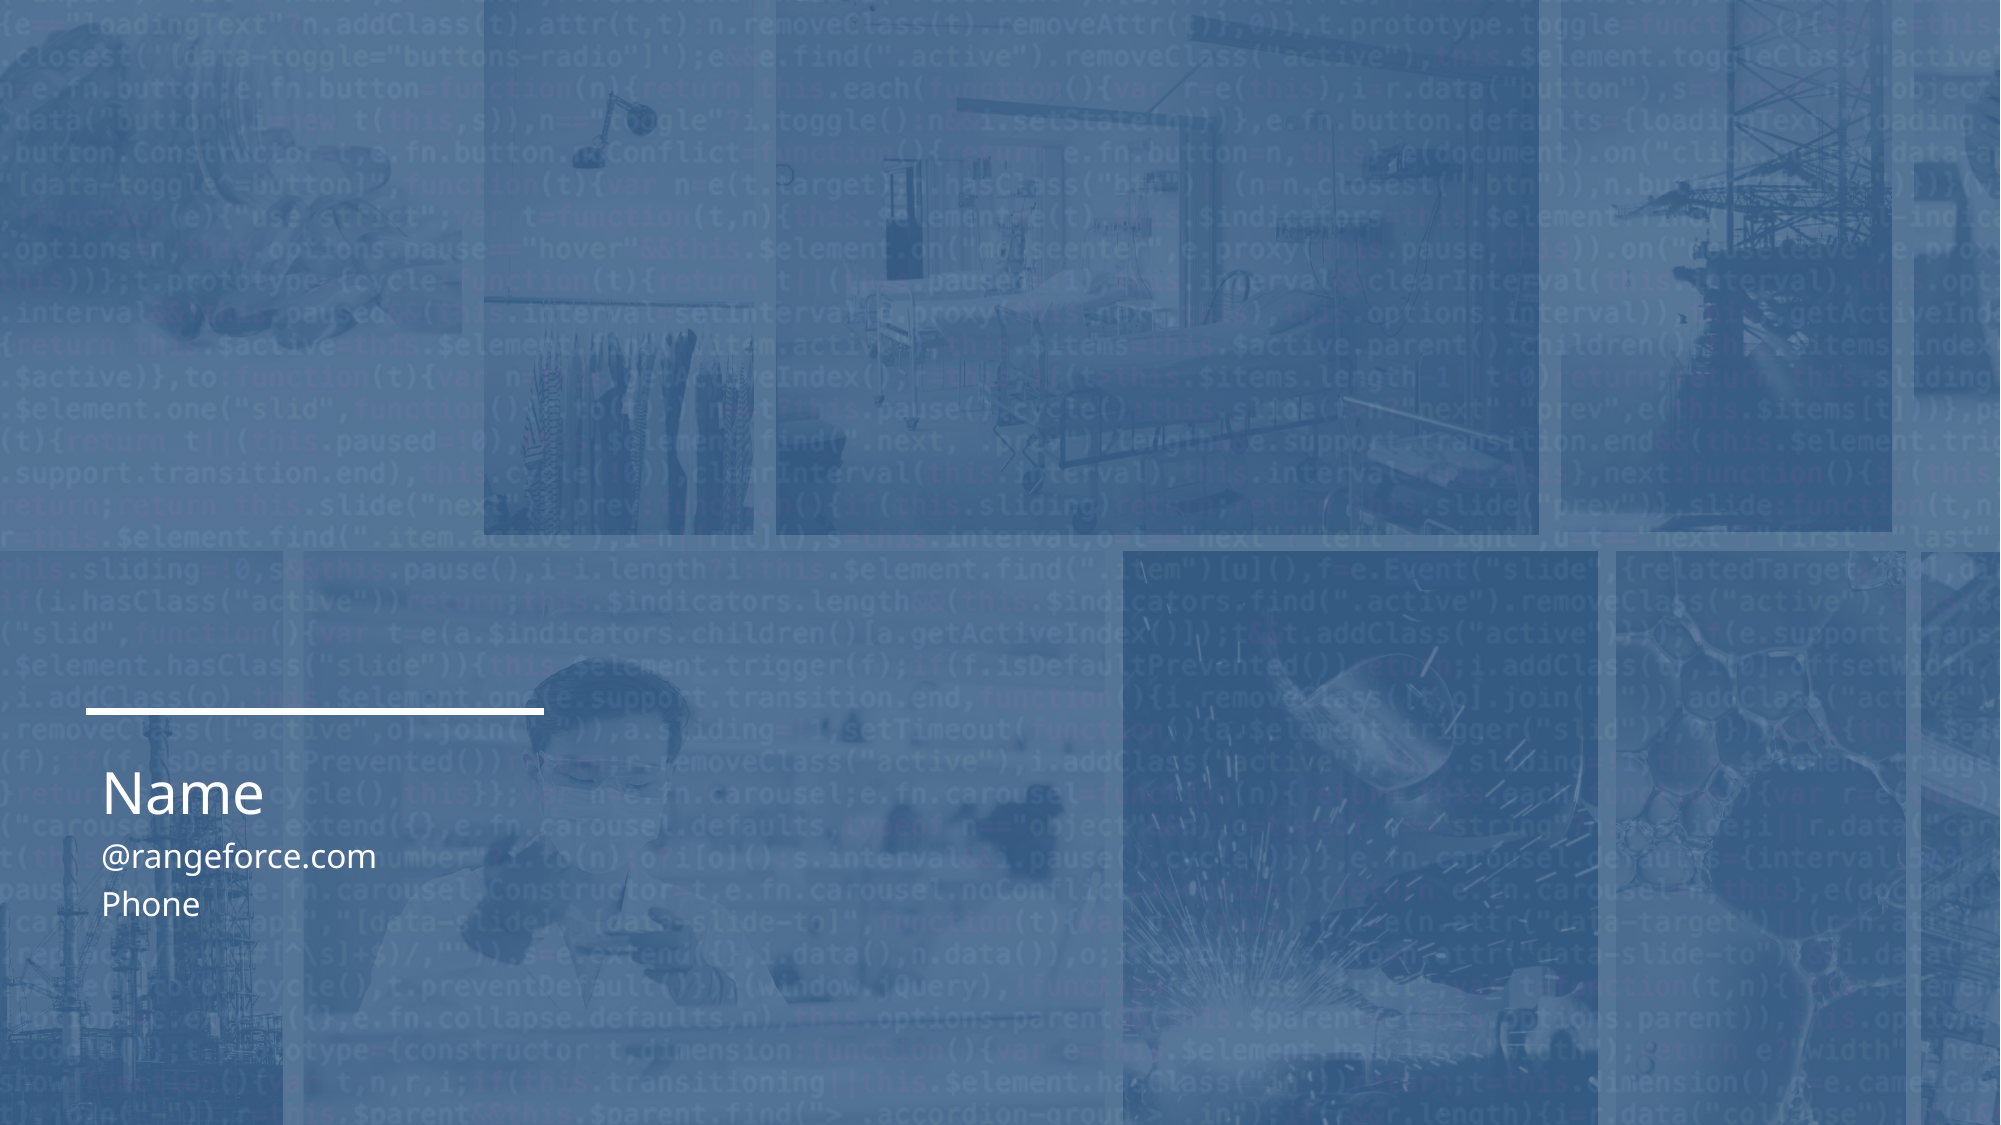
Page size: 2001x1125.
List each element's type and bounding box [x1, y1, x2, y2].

text_box [0, 0, 2000, 1125]
